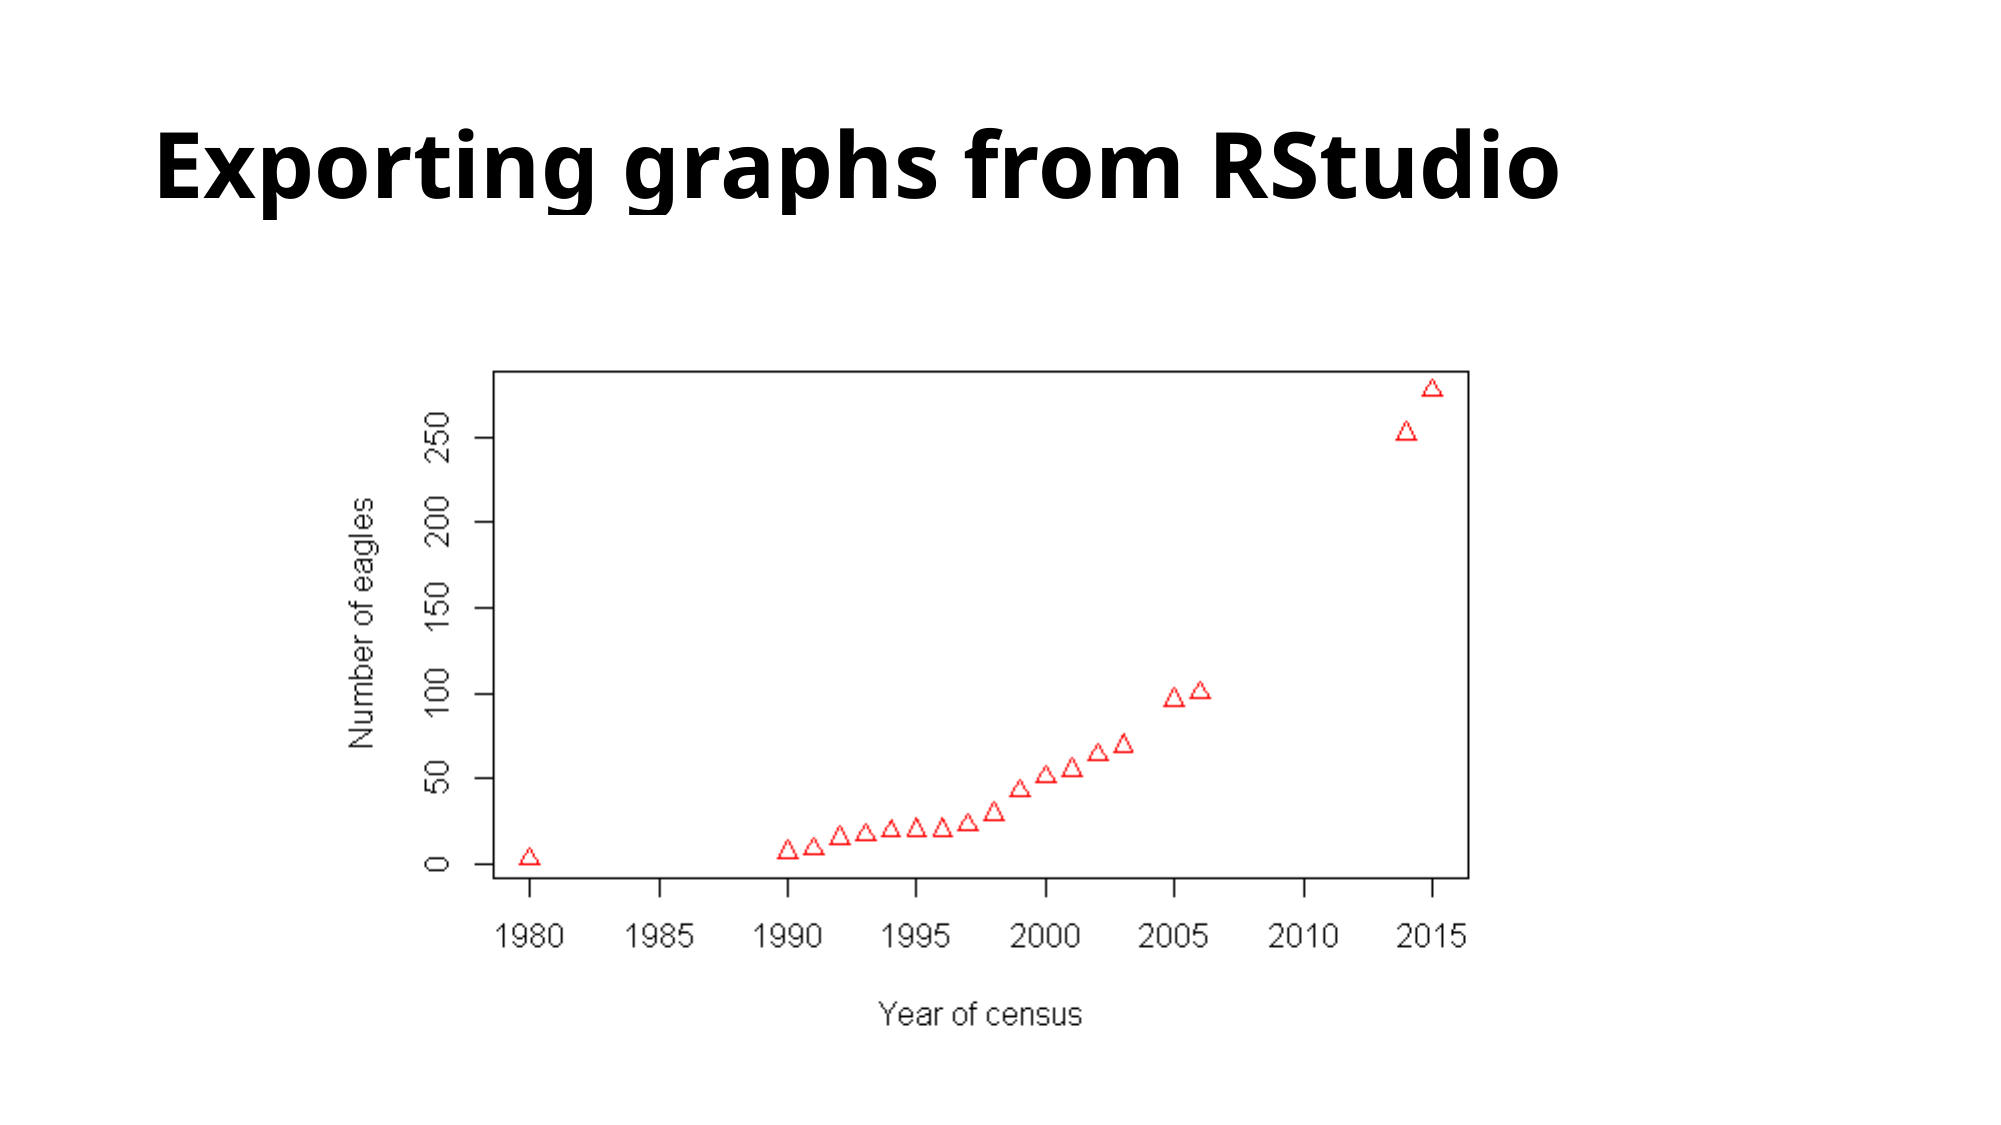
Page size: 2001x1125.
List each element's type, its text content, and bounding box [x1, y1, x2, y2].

picture [337, 215, 1550, 1074]
title Exporting graphs from RStudio [137, 59, 1863, 278]
